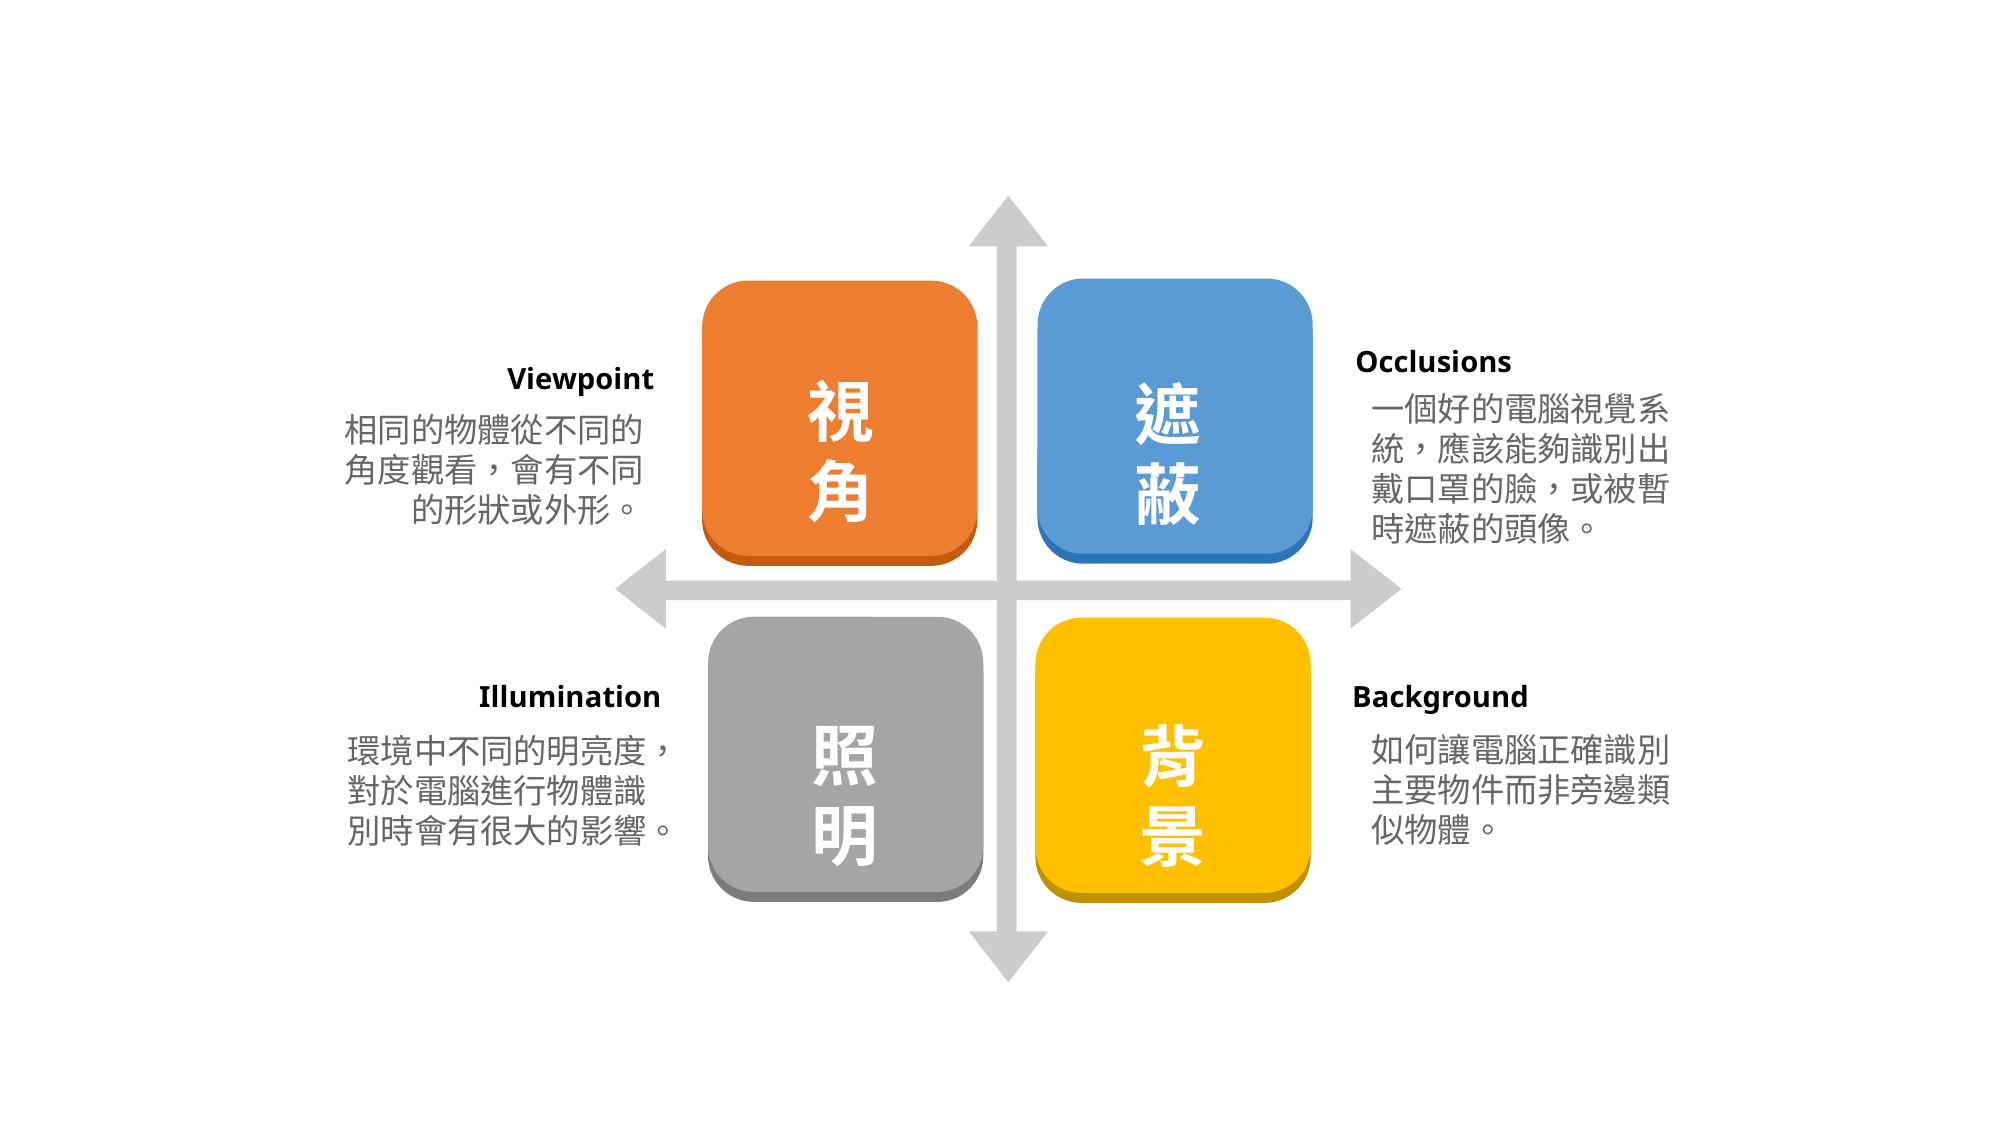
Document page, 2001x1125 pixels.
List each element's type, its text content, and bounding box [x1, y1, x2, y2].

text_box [1035, 617, 1311, 903]
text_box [1037, 278, 1313, 564]
text_box 環境中不同的明亮度，對於電腦進行物體識別時會有很大的影響。 [300, 723, 662, 858]
text_box 如何讓電腦正確識別主要物件而非旁邊類似物體。 [1356, 721, 1718, 857]
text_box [708, 616, 984, 902]
text_box [968, 195, 1048, 983]
text_box Background [1337, 671, 1544, 721]
text_box [615, 549, 996, 629]
text_box [1017, 549, 1402, 629]
text_box 相同的物體從不同的角度觀看，會有不同的形狀或外形。 [297, 401, 659, 537]
text_box 一個好的電腦視覺系統，應該能夠識別出戴口罩的臉，或被暫時遮蔽的頭像。 [1356, 380, 1718, 556]
text_box Illumination [464, 671, 677, 721]
text_box Viewpoint [492, 352, 670, 403]
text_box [702, 280, 978, 566]
text_box Occlusions [1340, 335, 1527, 386]
